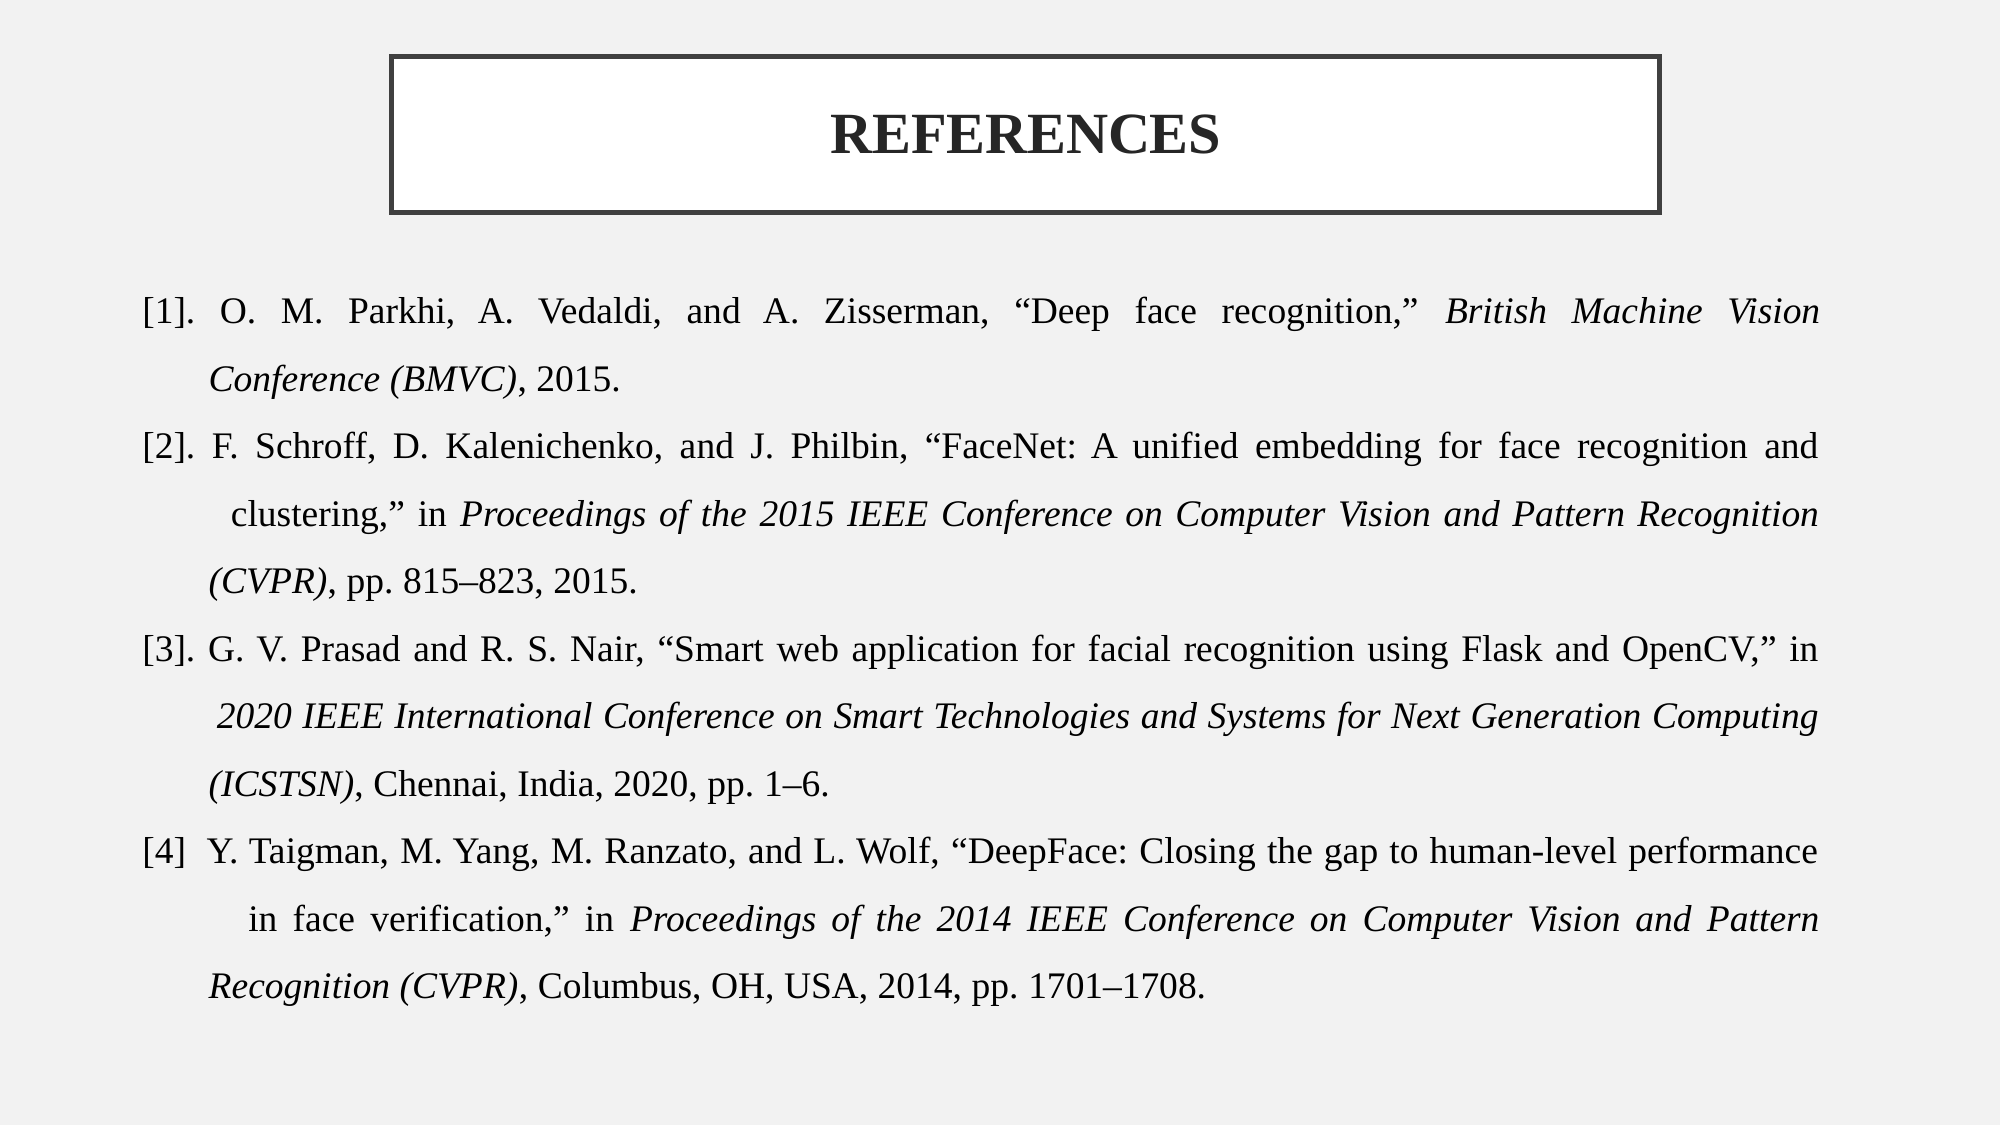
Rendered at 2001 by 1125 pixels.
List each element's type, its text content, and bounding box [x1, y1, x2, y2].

title REFERENCES [389, 54, 1662, 215]
text_box [1]. O. M. Parkhi, A. Vedaldi, and A. Zisserman, “Deep face recognition,” British Machine Vision Conference (BMVC), 2015. [2]. F. Schroff, D. Kalenichenko, and J. Philbin, “FaceNet: A unified embedding for face recognition and clustering,” in Proceedings of the 2015 IEEE Conference on Computer Vision and Pattern Recognition (CVPR), pp. 815–823, 2015. [3]. G. V. Prasad and R. S. Nair, “Smart web application for facial recognition using Flask and OpenCV,” in 2020 IEEE International Conference on Smart Technologies and Systems for Next Generation Computing (ICSTSN), Chennai, India, 2020, pp. 1–6. [4] Y. Taigman, M. Yang, M. Ranzato, and L. Wolf, “DeepFace: Closing the gap to human-level performance in face verification,” in Proceedings of the 2014 IEEE Conference on Computer Vision and Pattern Recognition (CVPR), Columbus, OH, USA, 2014, pp. 1701–1708. [127, 256, 1836, 1082]
